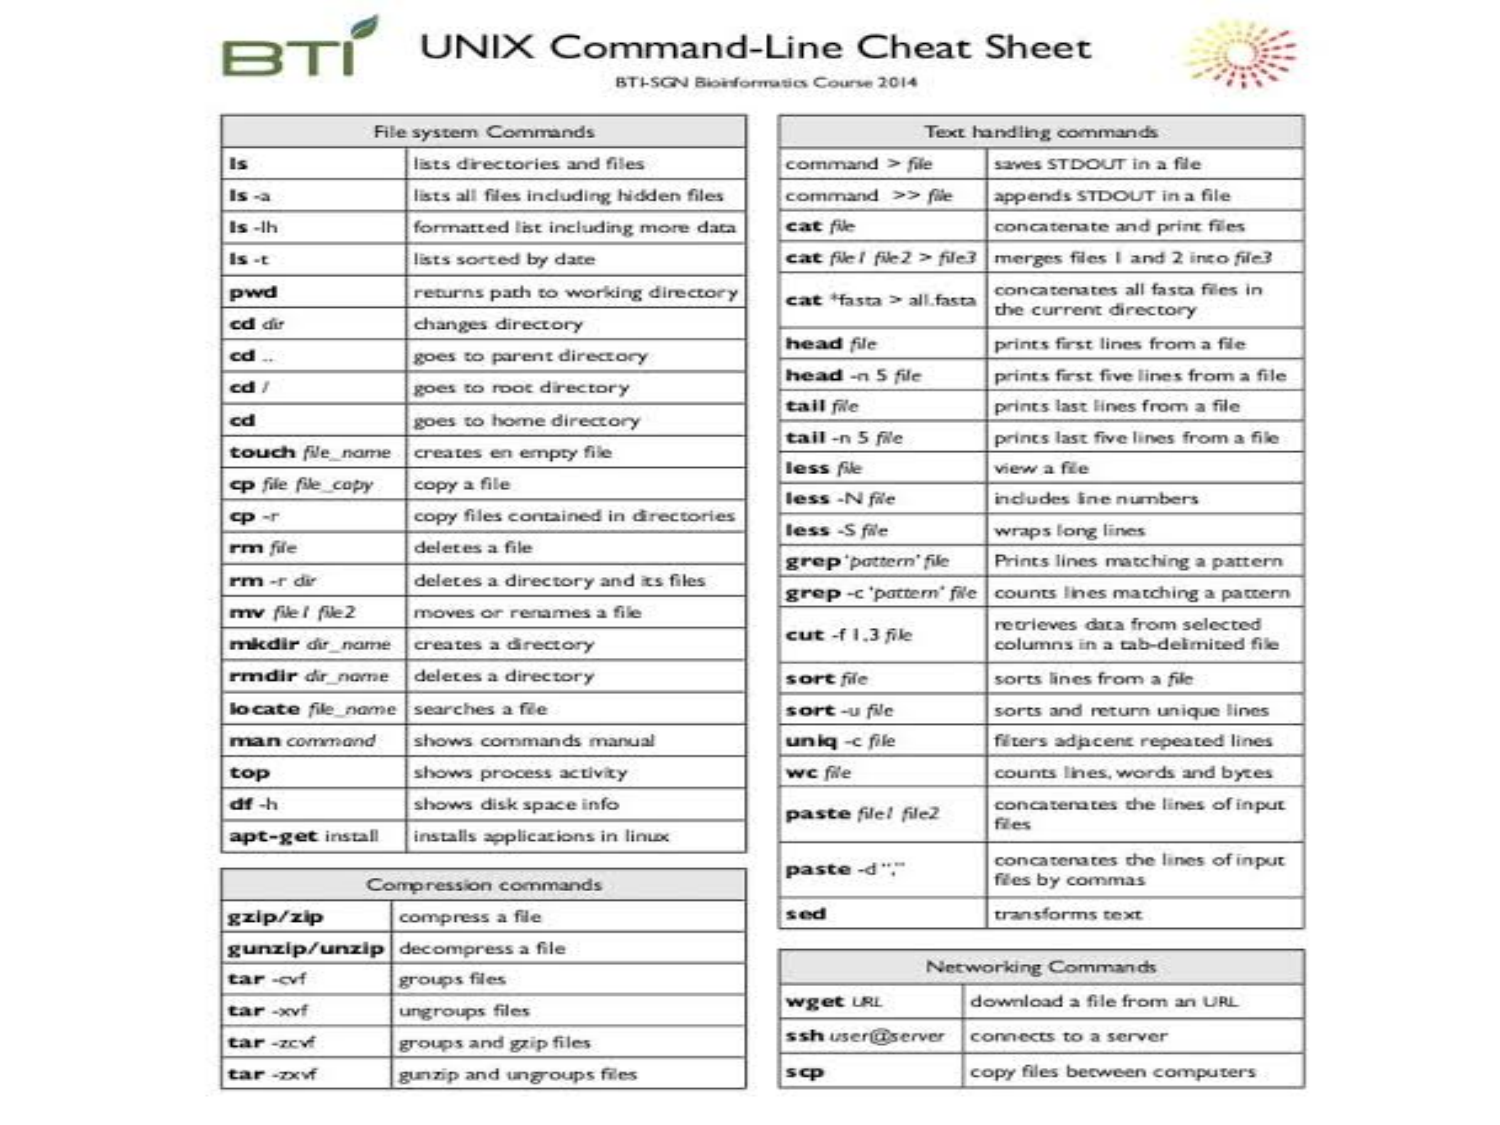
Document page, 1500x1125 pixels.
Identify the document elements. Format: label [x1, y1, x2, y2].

picture [167, 0, 1346, 1125]
